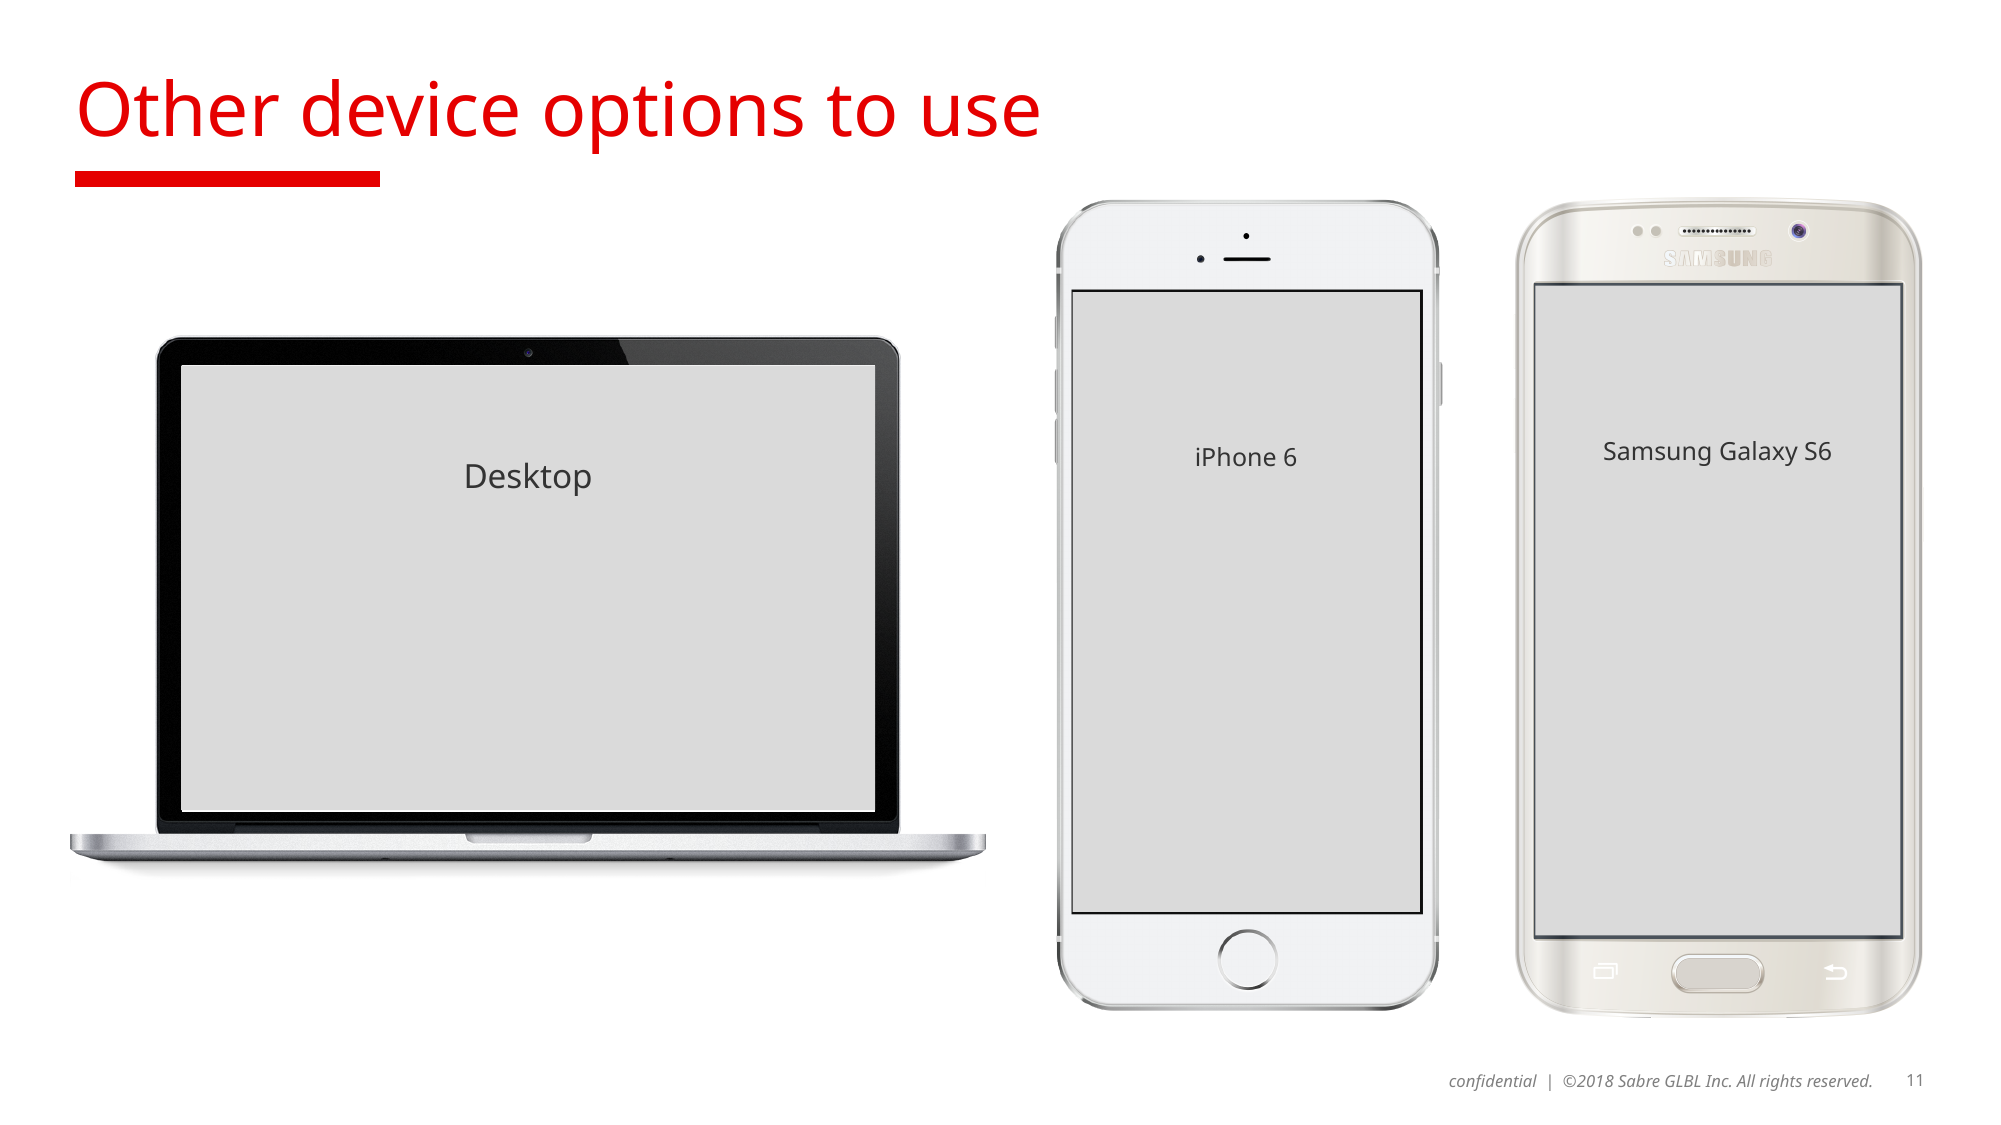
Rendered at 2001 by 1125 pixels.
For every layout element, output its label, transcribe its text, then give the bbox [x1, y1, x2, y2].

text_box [34, 311, 1031, 1018]
title Other device options to use [75, 71, 1925, 154]
picture [994, 166, 1924, 1063]
